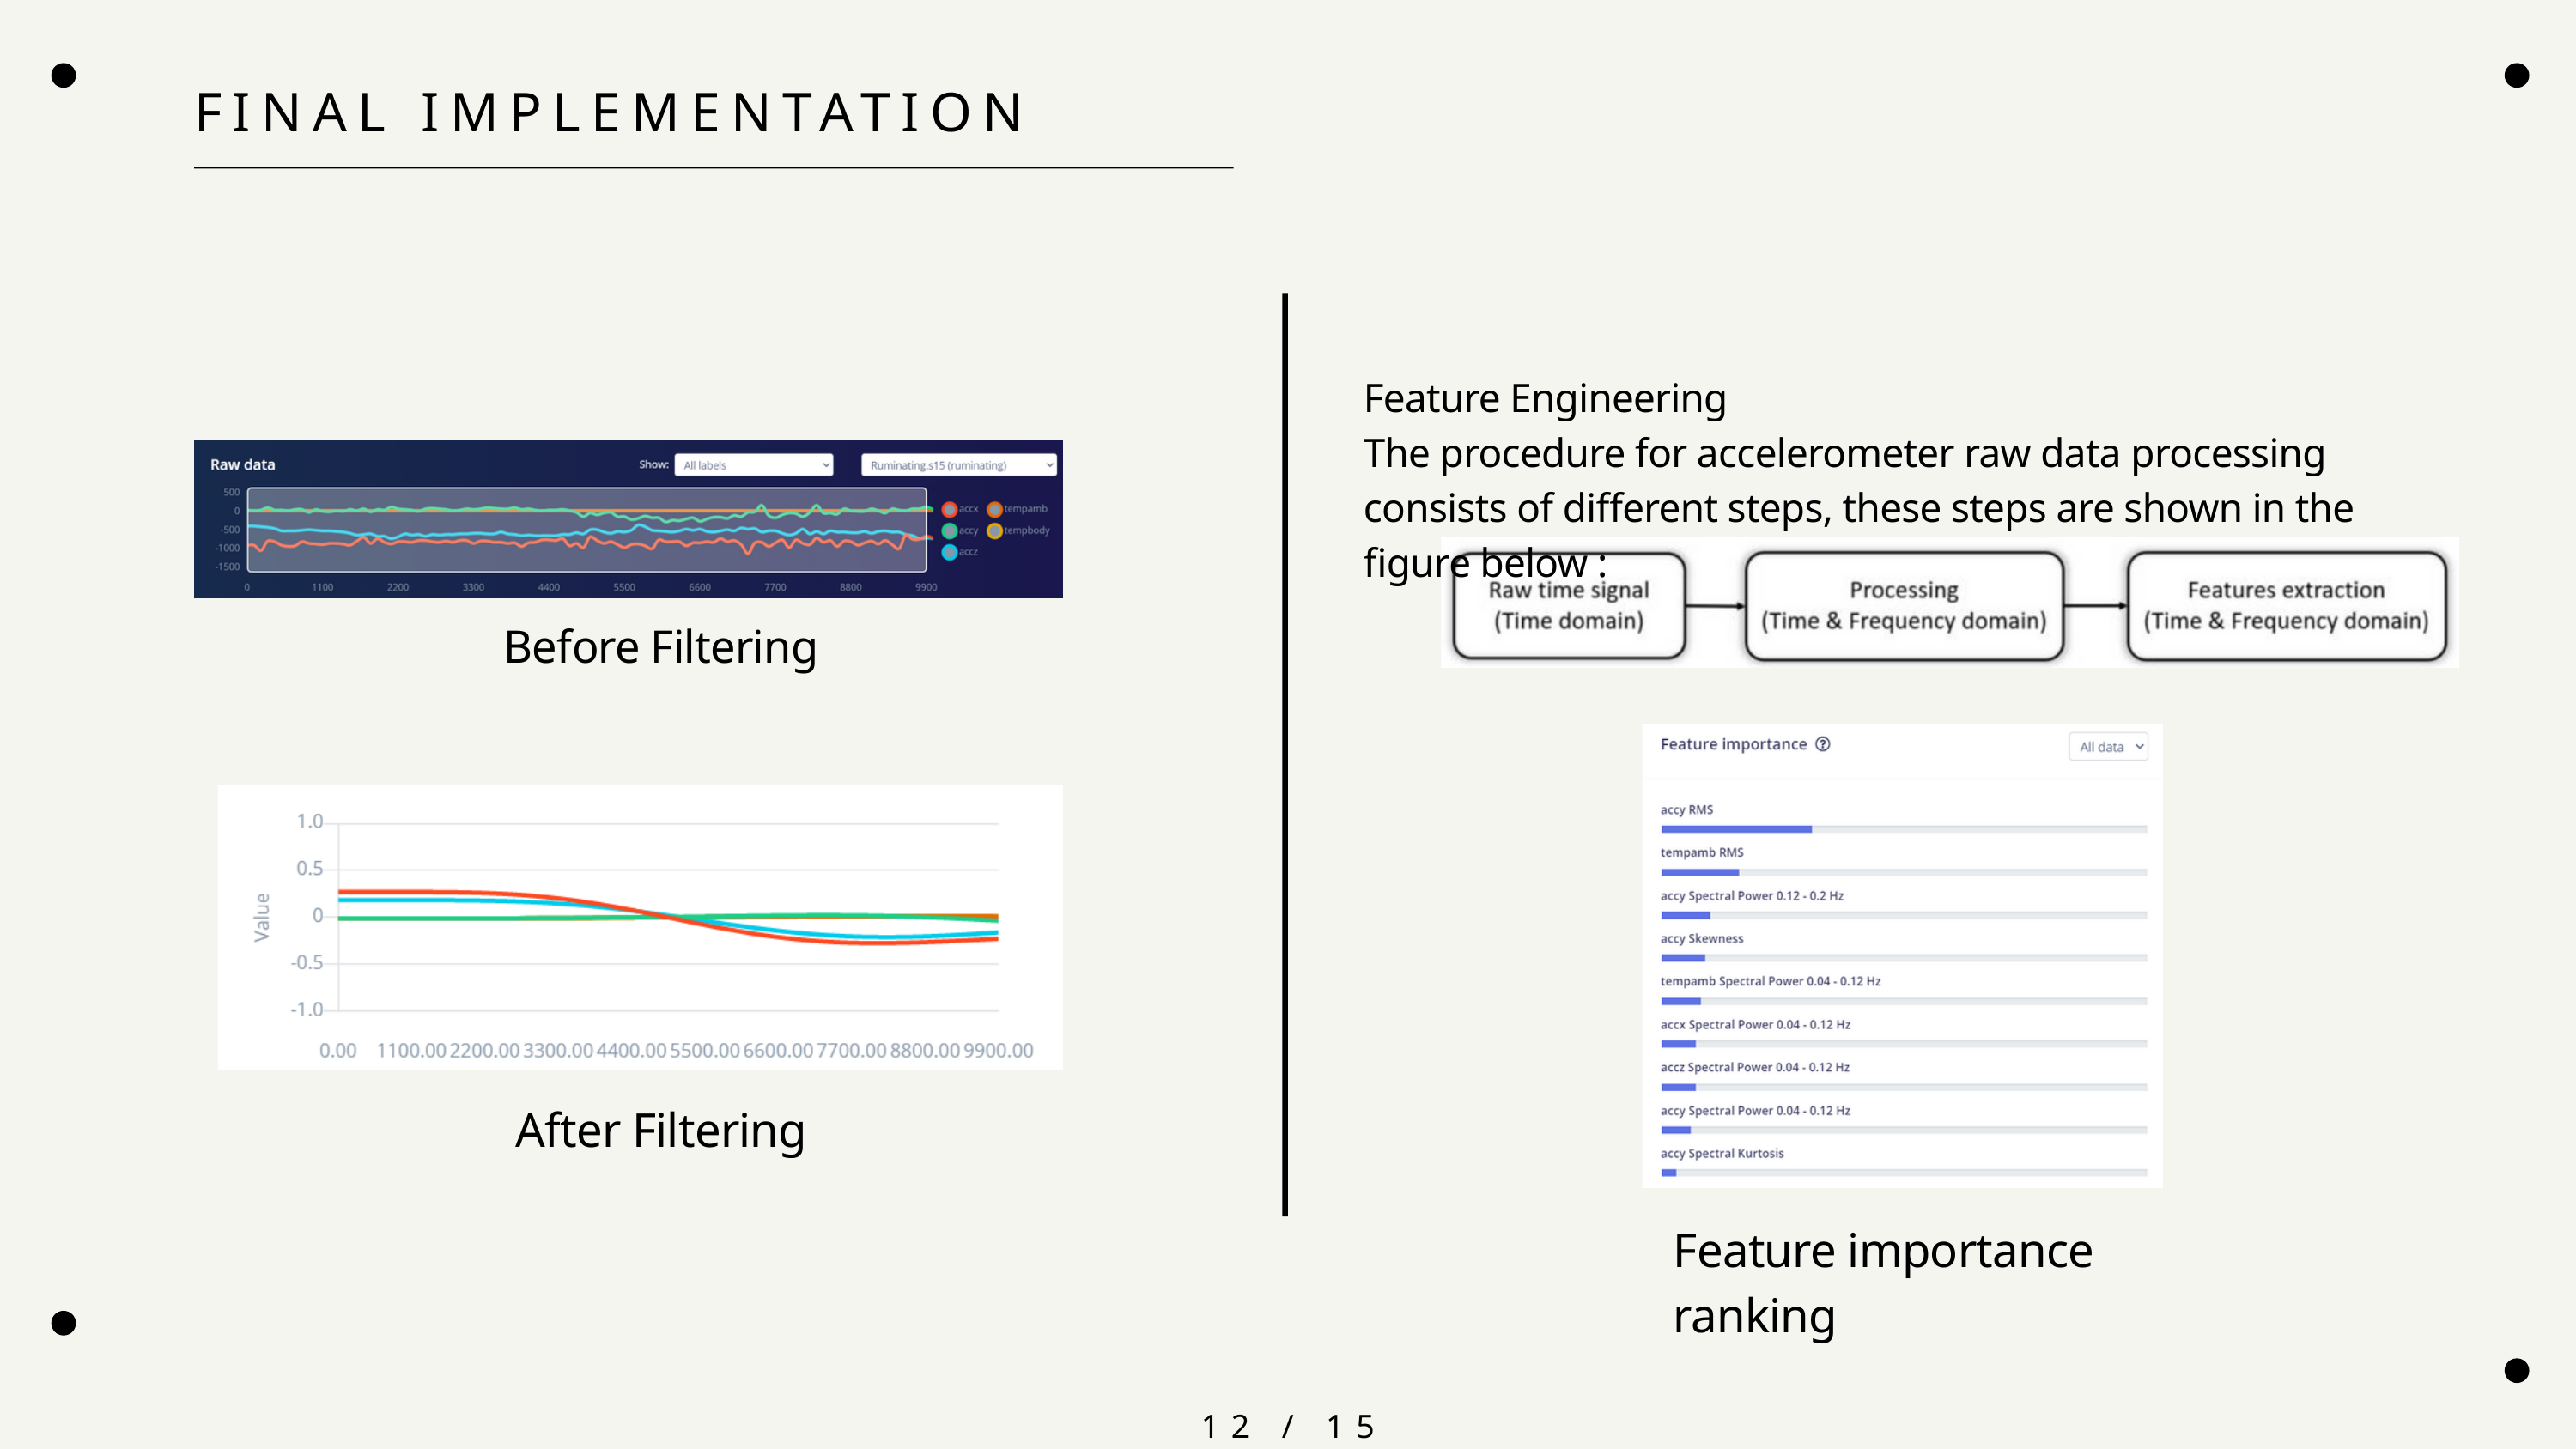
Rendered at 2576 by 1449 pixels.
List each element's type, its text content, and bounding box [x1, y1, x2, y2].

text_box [51, 63, 76, 88]
text_box Feature importance ranking [1673, 1211, 2243, 1343]
text_box [1441, 585, 2460, 668]
text_box [1642, 724, 2164, 1188]
text_box Before Filtering [503, 609, 834, 672]
text_box [217, 785, 1063, 1070]
text_box After Filtering [515, 1090, 817, 1156]
text_box [194, 440, 1063, 599]
text_box 12 / 15 [1106, 1408, 1470, 1446]
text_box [2504, 63, 2530, 88]
text_box FINAL IMPLEMENTATION [194, 67, 1149, 142]
text_box Feature Engineering The procedure for accelerometer raw data processing consists of different steps, these steps are shown in the figure below : [1363, 365, 2463, 585]
text_box [1282, 293, 1288, 1217]
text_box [51, 1310, 76, 1336]
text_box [2504, 1358, 2530, 1384]
